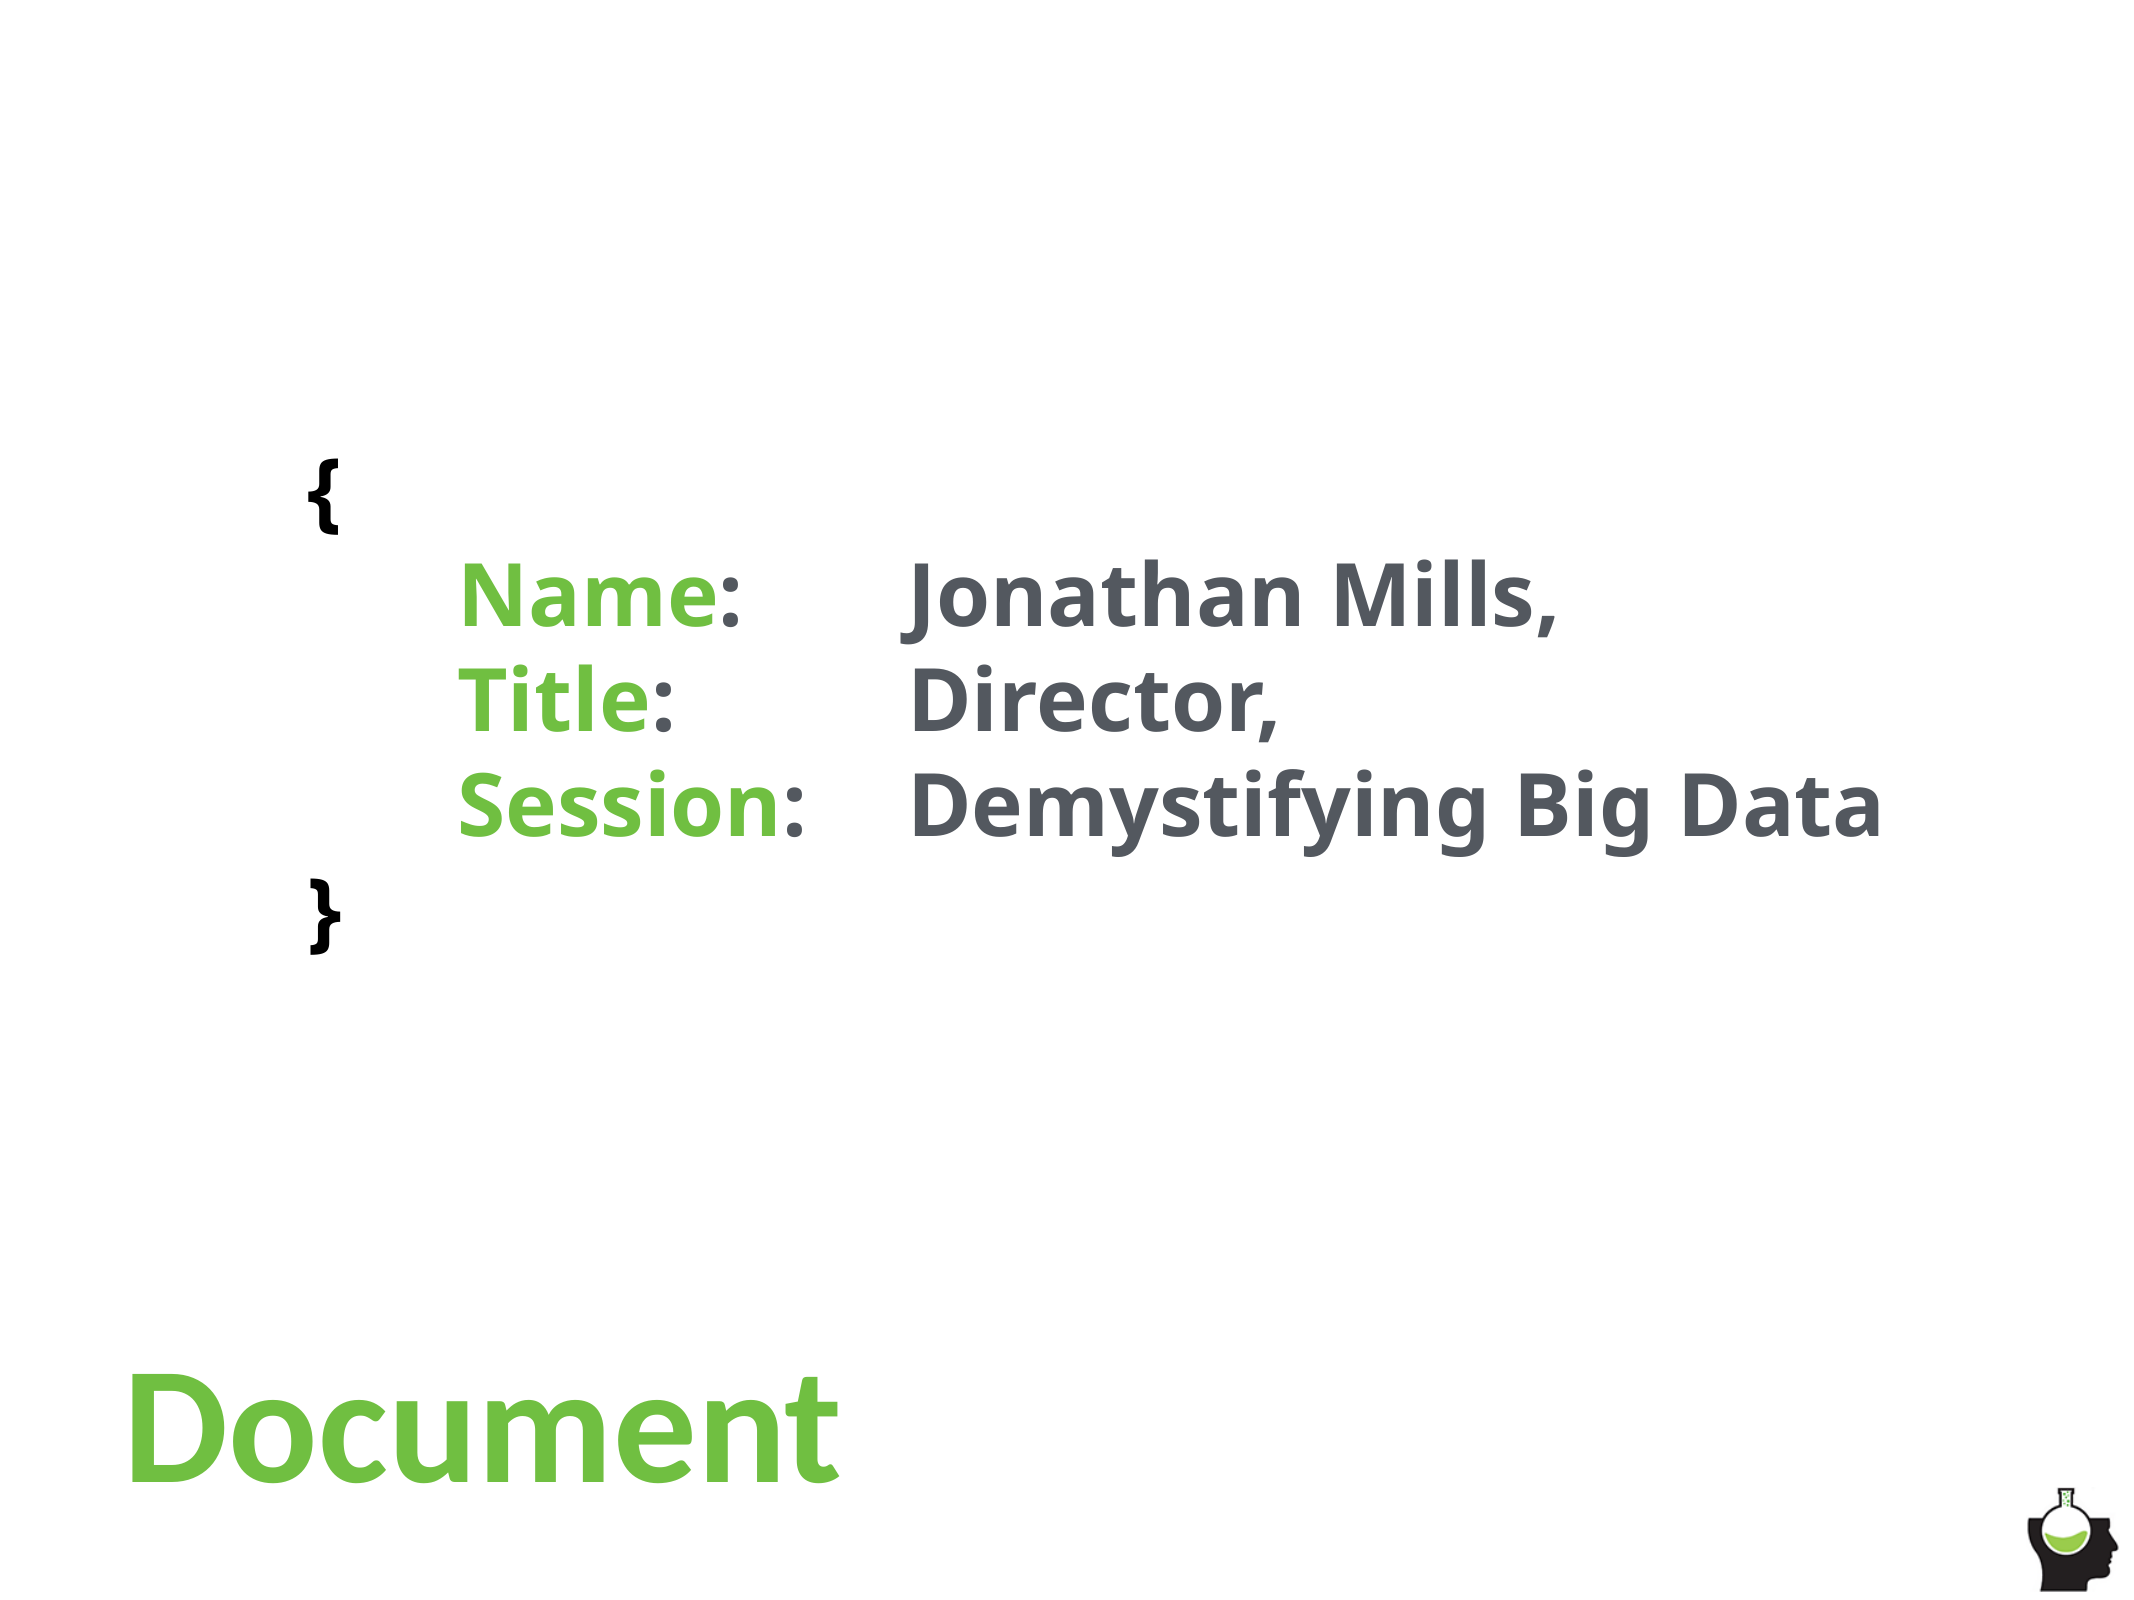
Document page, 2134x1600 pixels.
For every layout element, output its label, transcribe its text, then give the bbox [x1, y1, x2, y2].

text_box { Name: Jonathan Mills, Title: Director, Session: Demystifying Big Data } [298, 426, 1895, 968]
text_box Document [115, 1308, 852, 1525]
picture [2025, 1487, 2120, 1592]
